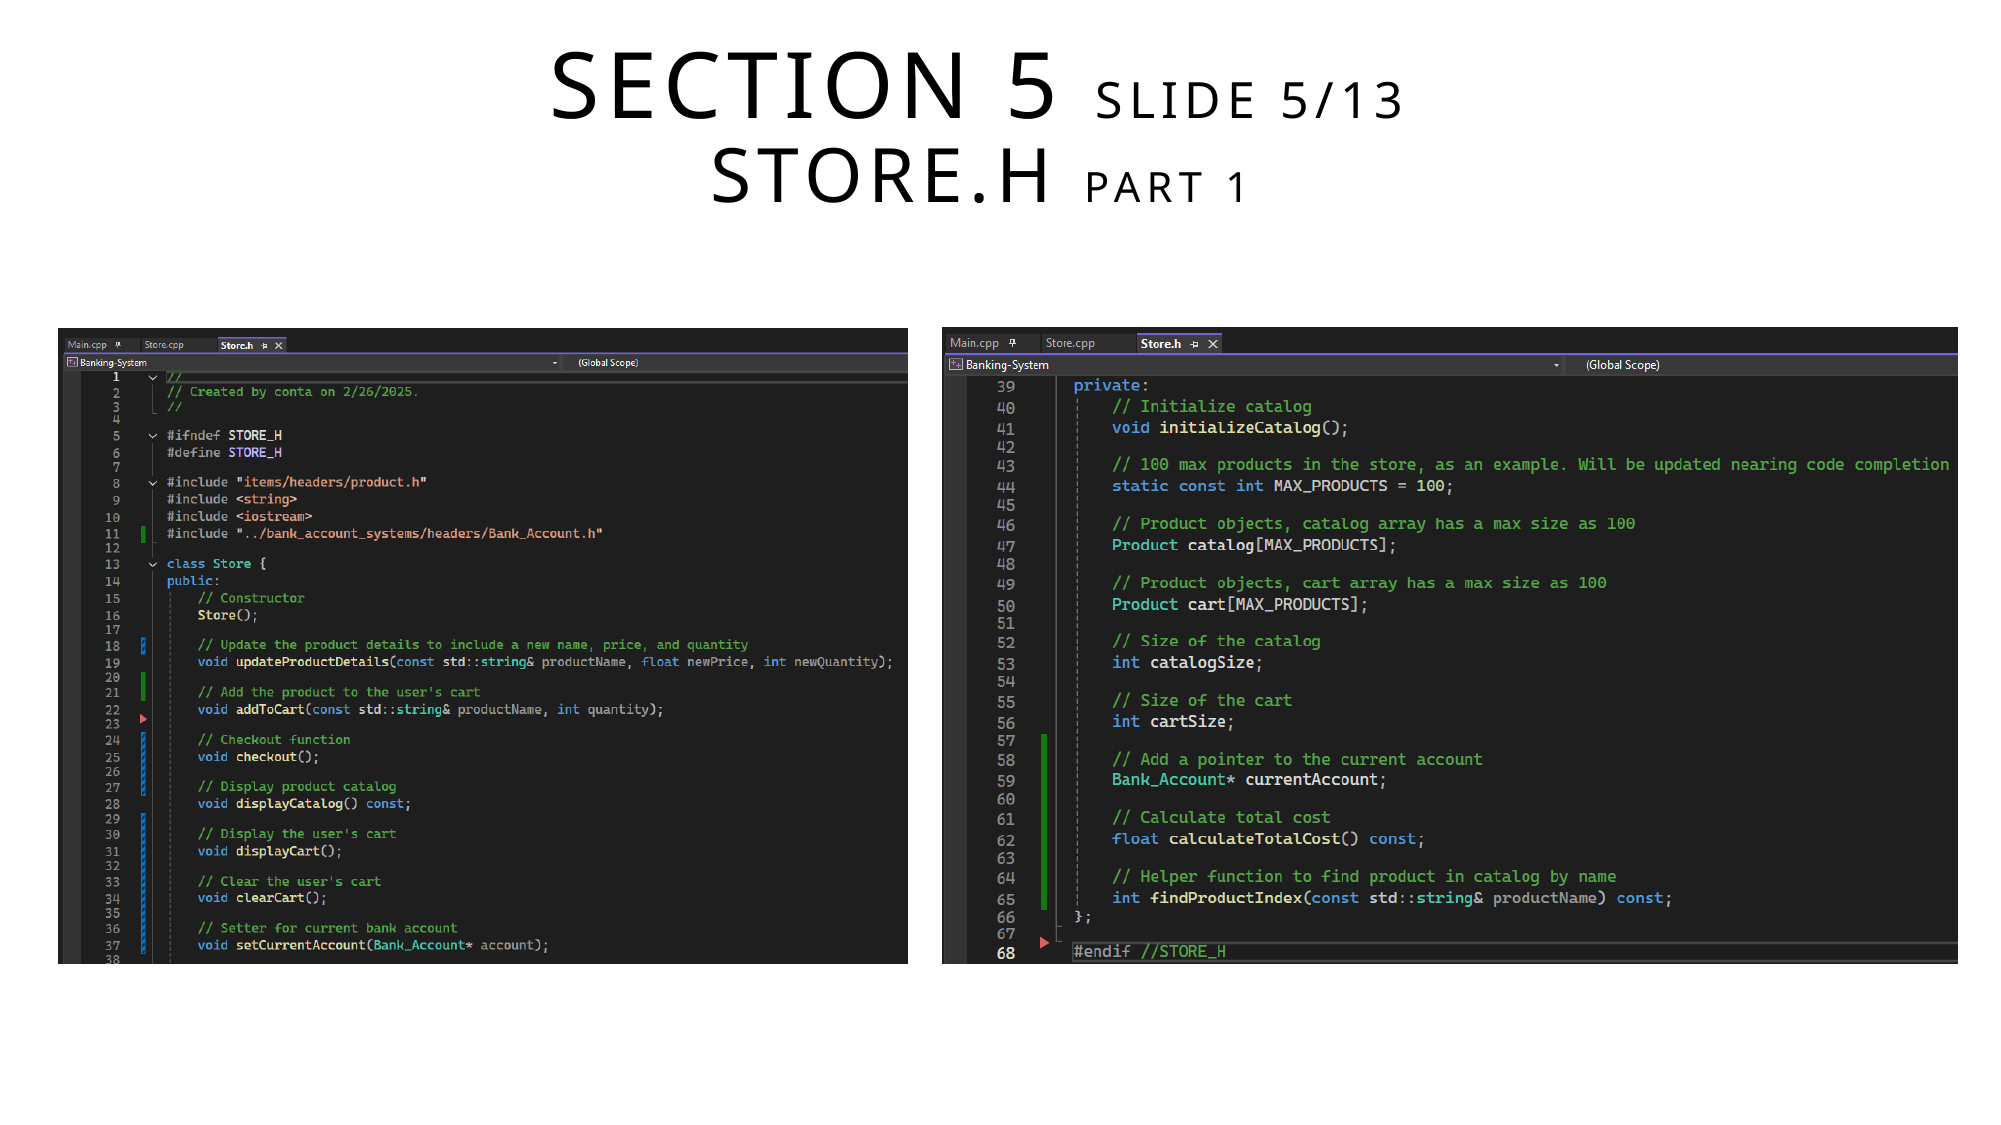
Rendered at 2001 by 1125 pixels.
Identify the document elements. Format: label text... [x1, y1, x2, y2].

picture [58, 327, 909, 965]
title Section 5 Slide 5/13 Store.h part 1 [483, 0, 1477, 215]
picture [942, 327, 1958, 964]
